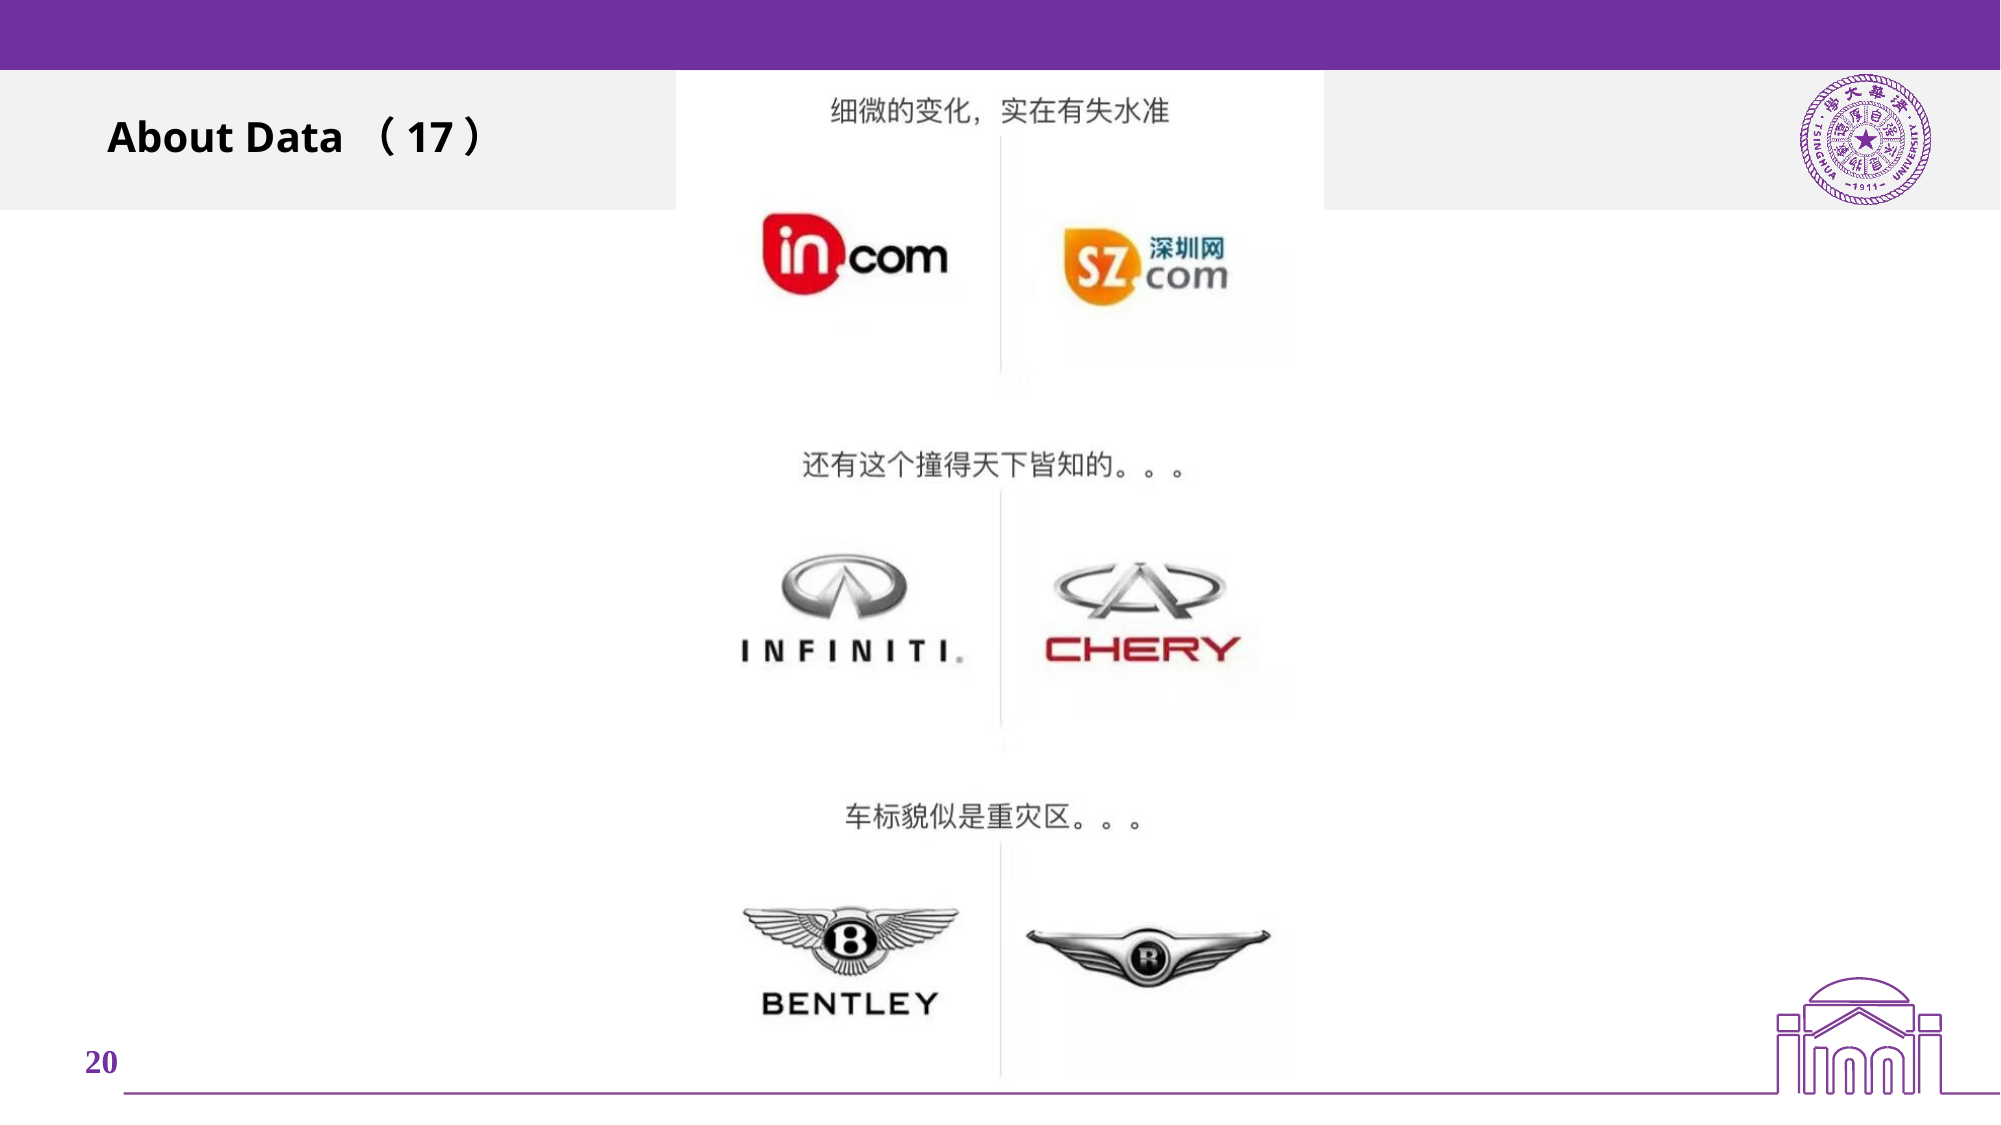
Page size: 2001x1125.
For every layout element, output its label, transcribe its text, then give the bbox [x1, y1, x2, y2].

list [676, 71, 1324, 1085]
picture [1800, 74, 1931, 205]
title About Data（17） [92, 60, 1794, 212]
